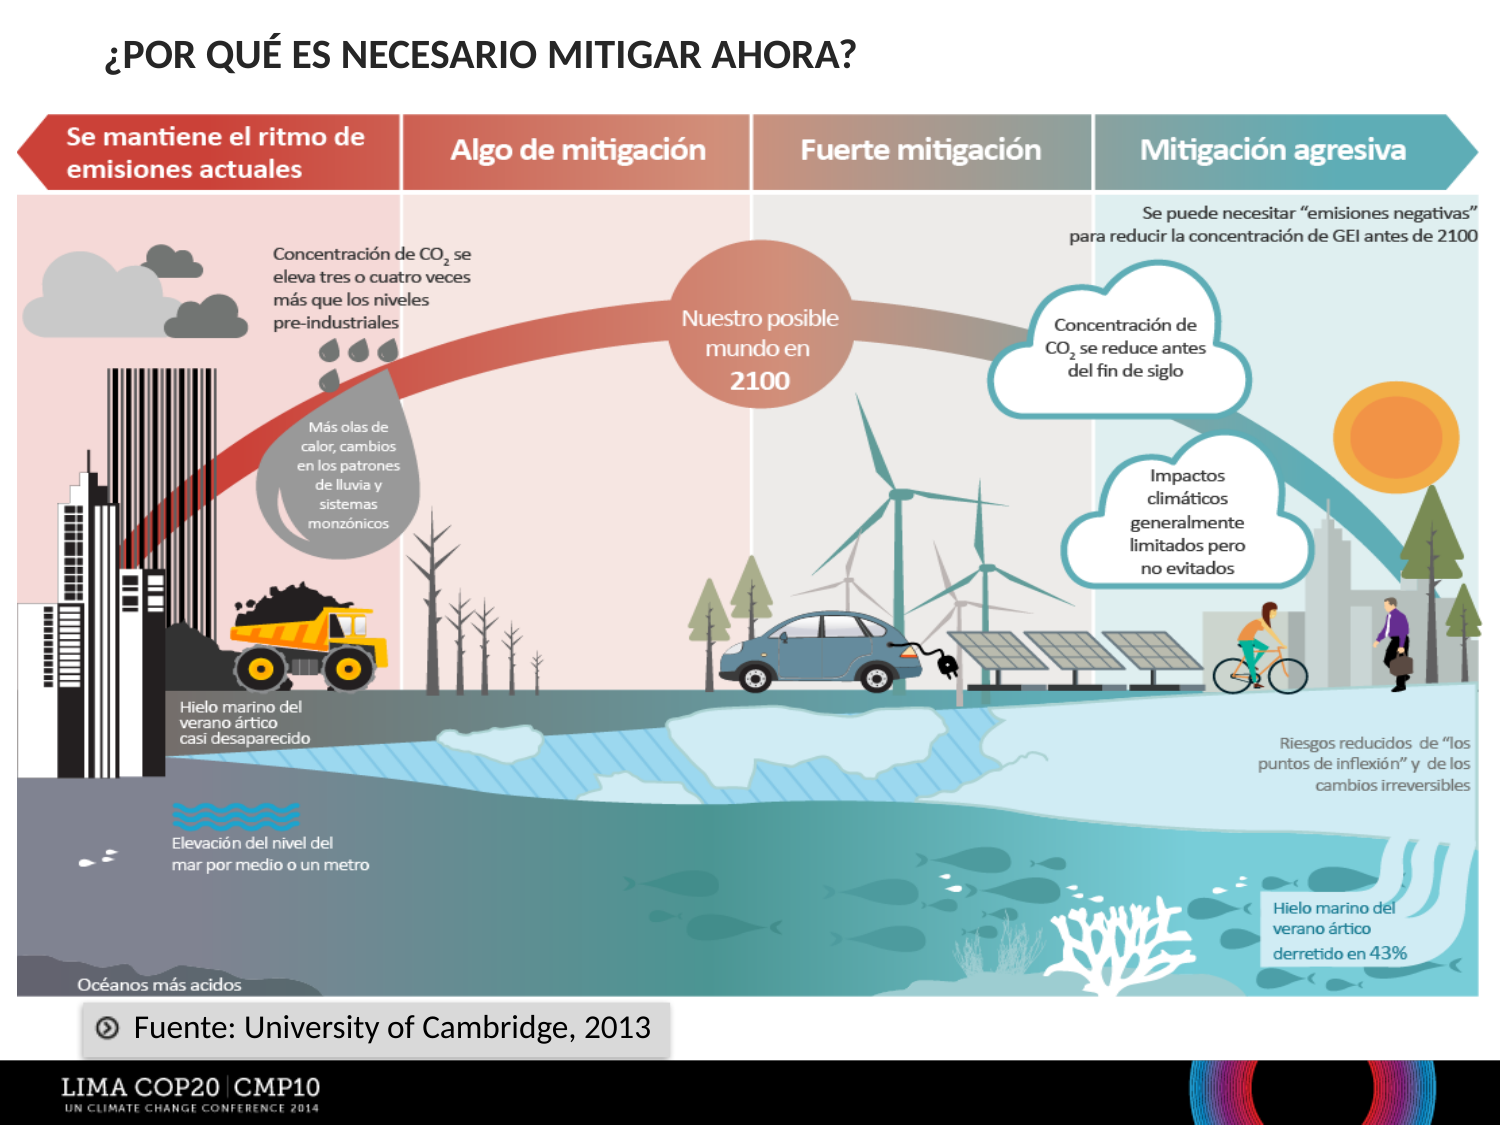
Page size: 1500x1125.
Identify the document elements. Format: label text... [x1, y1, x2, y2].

text_box [125, 1005, 671, 1058]
picture [0, 0, 1500, 1125]
text_box Fuente: University of Cambridge, 2013 [126, 1005, 667, 1053]
text_box ¿POR QUÉ ES NECESARIO MITIGAR AHORA? [86, 0, 1500, 116]
